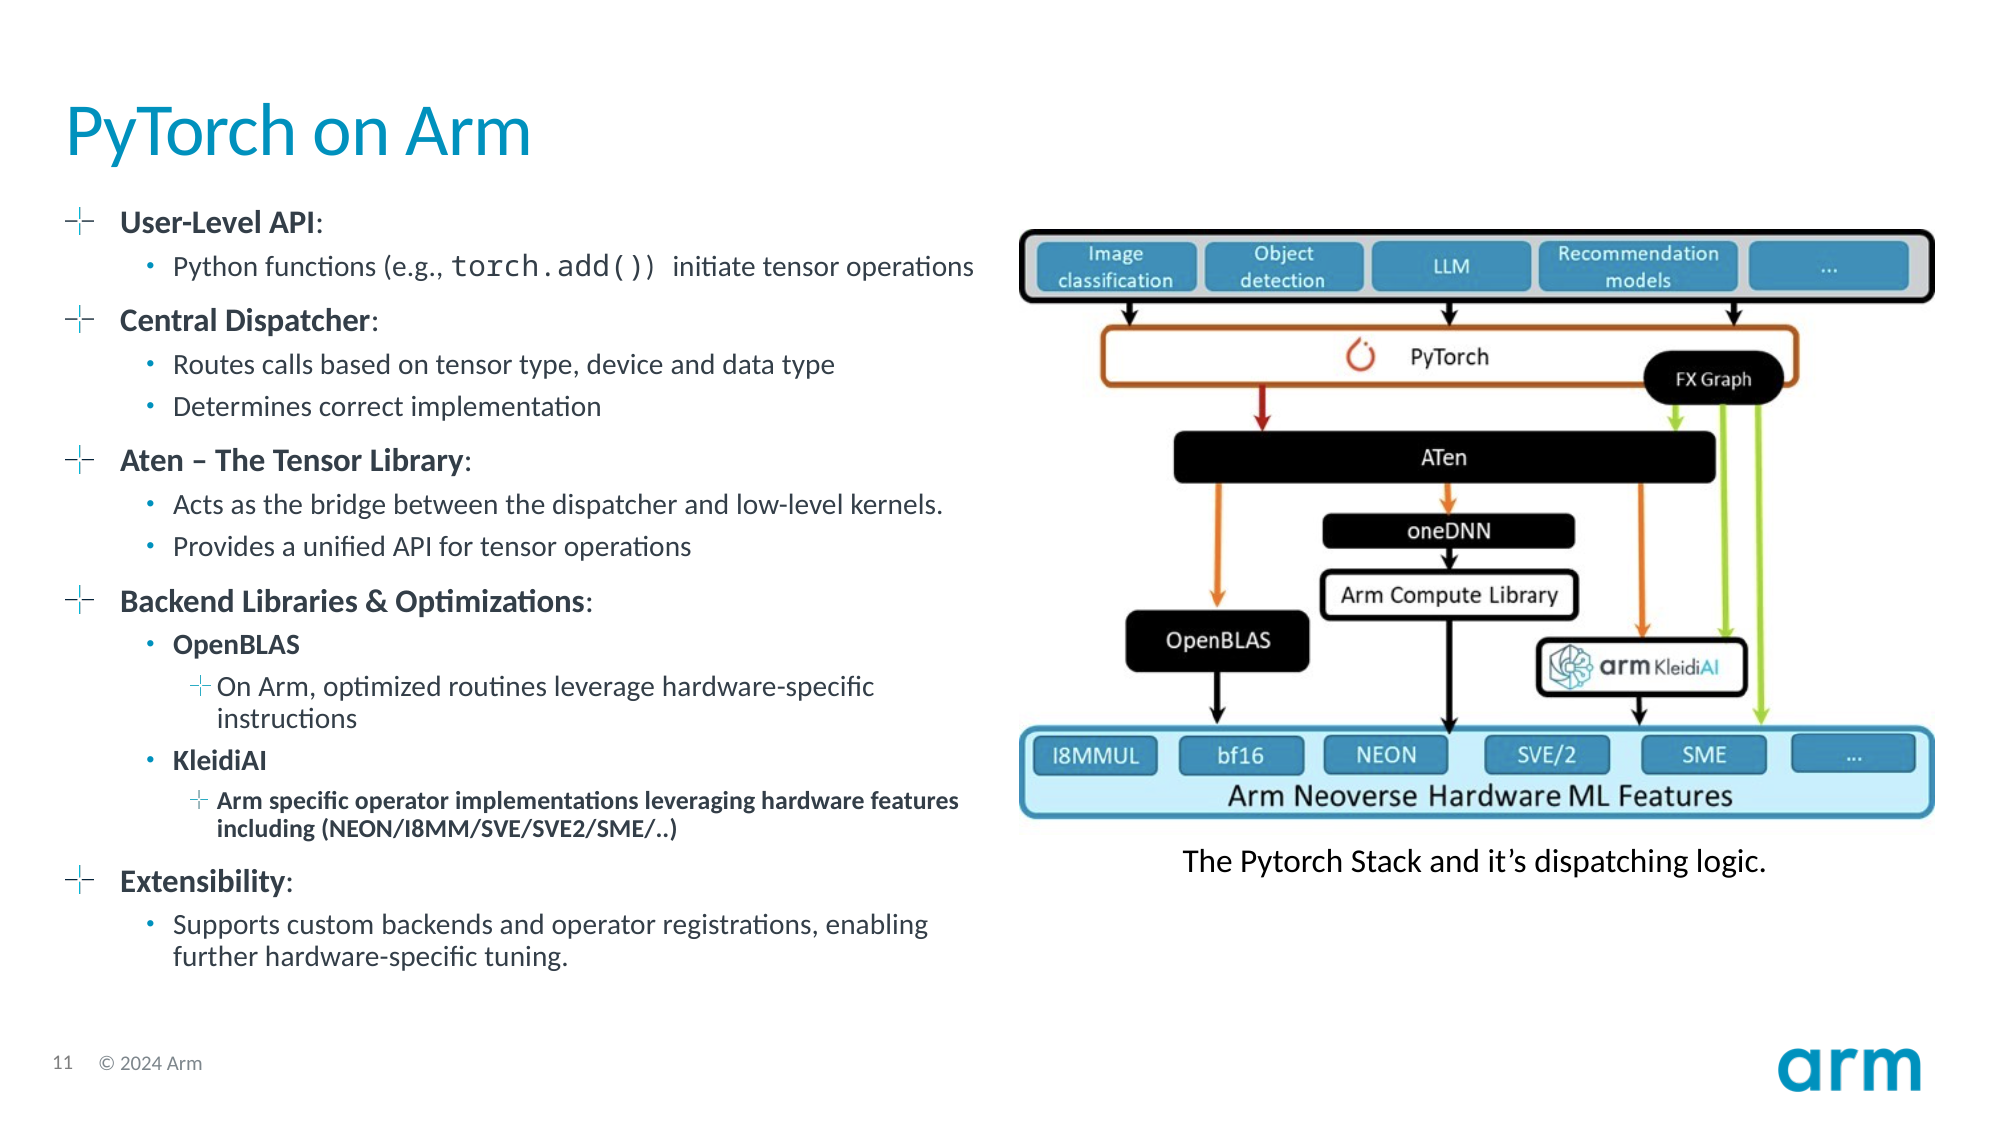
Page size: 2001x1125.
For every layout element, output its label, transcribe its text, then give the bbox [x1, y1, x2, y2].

picture [999, 205, 1958, 841]
text_box The Pytorch Stack and it’s dispatching logic. [1095, 841, 1863, 887]
picture [190, 790, 208, 809]
picture [65, 207, 94, 235]
title PyTorch on Arm [65, 78, 1908, 186]
picture [65, 305, 94, 333]
picture [65, 445, 94, 474]
list User-Level API: Python functions (e.g., torch.add()) initiate tensor operations Central Dispatcher: Routes calls based on tensor type, device and data type Determines correct implementation Aten – The Tensor Library: Acts as the bridge between the dispatcher and low-level kernels. Provides a unified API for tensor operations Backend Libraries & Optimizations: OpenBLAS On Arm, optimized routines leverage hardware-specific instructions KleidiAI Arm specific operator implementations leveraging hardware features including (NEON/I8MM/SVE/SVE2/SME/..) Extensibility: Supports custom backends and operator registrations, enabling further hardware-specific tuning. [65, 205, 986, 1017]
picture [190, 675, 211, 696]
picture [65, 585, 94, 614]
picture [65, 865, 94, 894]
picture [1777, 1047, 1922, 1093]
